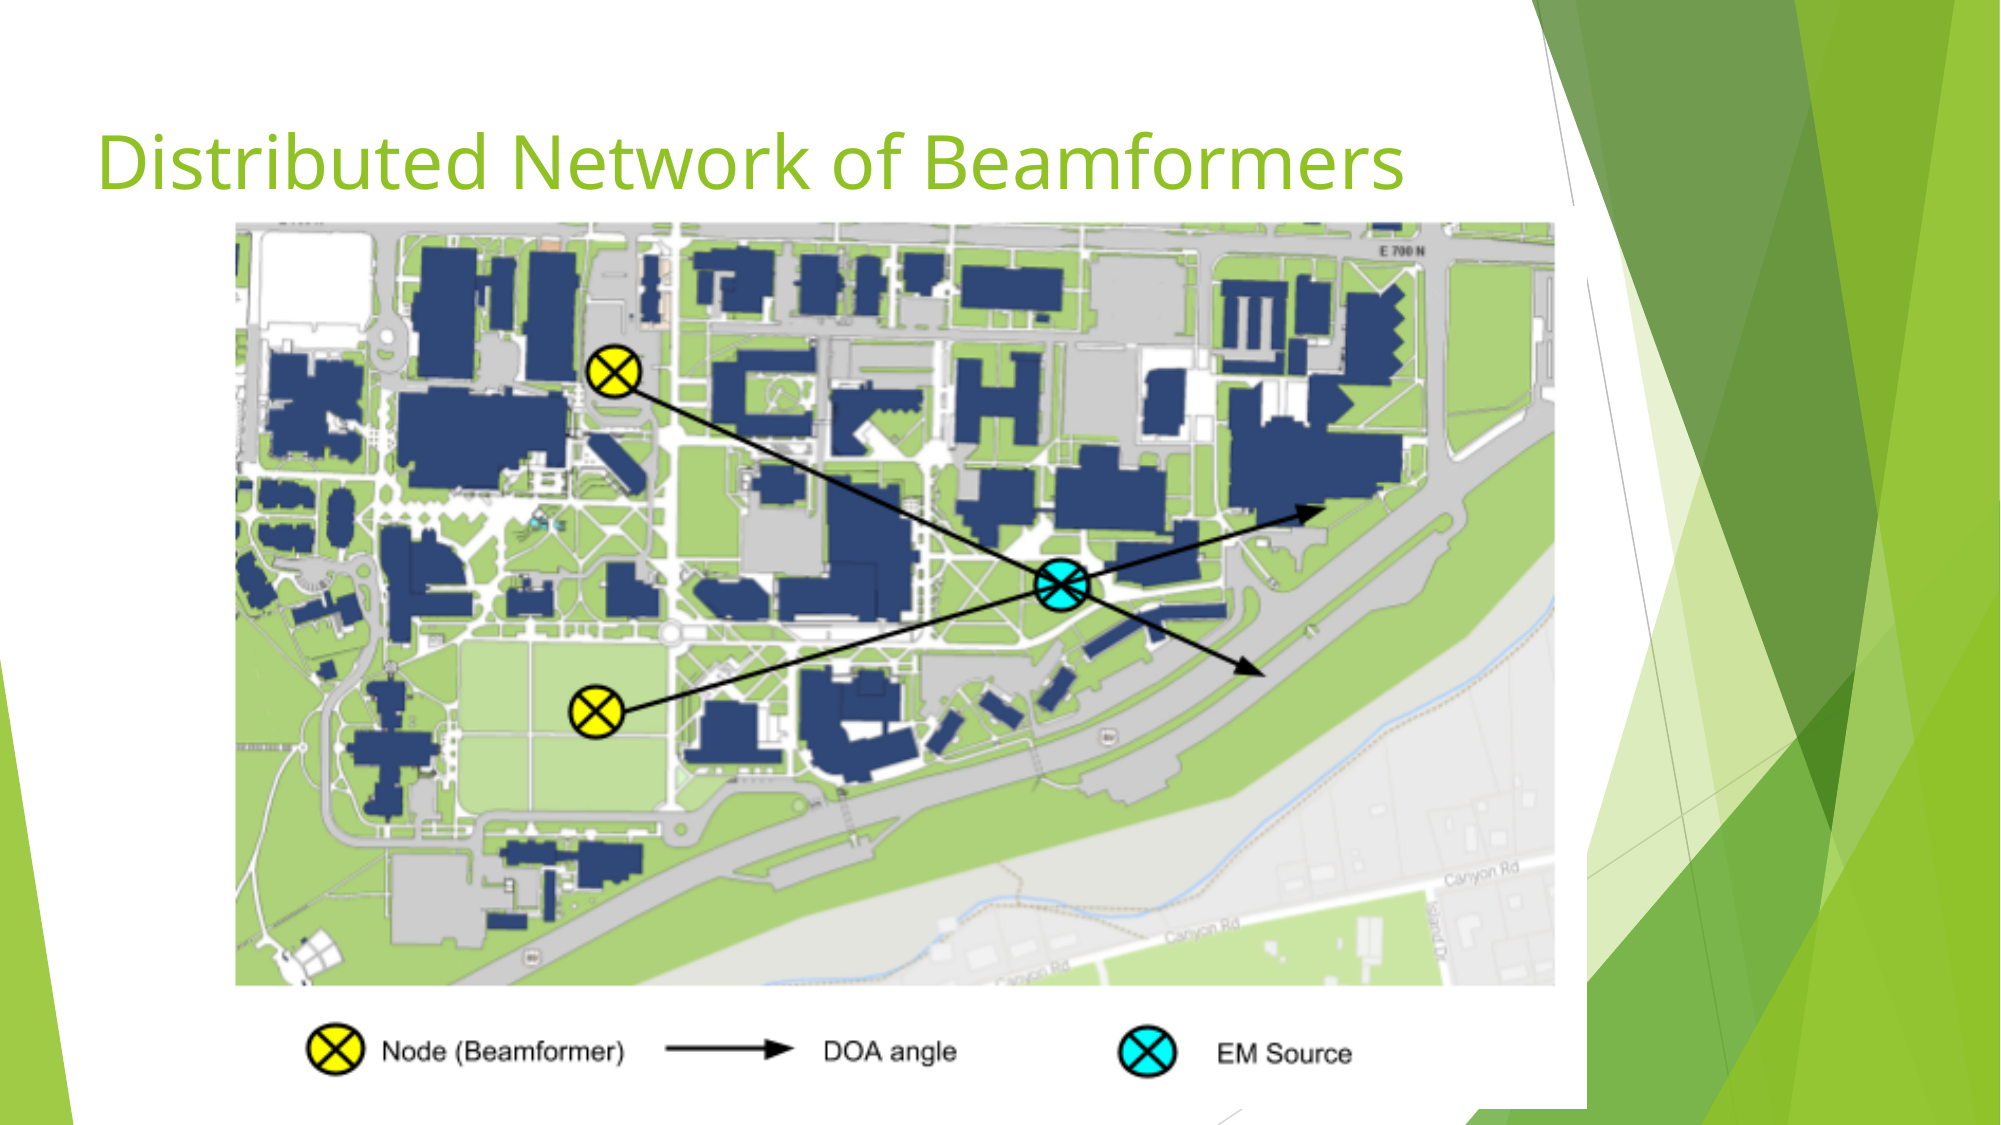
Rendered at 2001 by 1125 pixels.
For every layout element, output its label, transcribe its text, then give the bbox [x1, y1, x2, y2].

title Distributed Network of Beamformers [80, 99, 1612, 317]
picture [217, 206, 1588, 1109]
